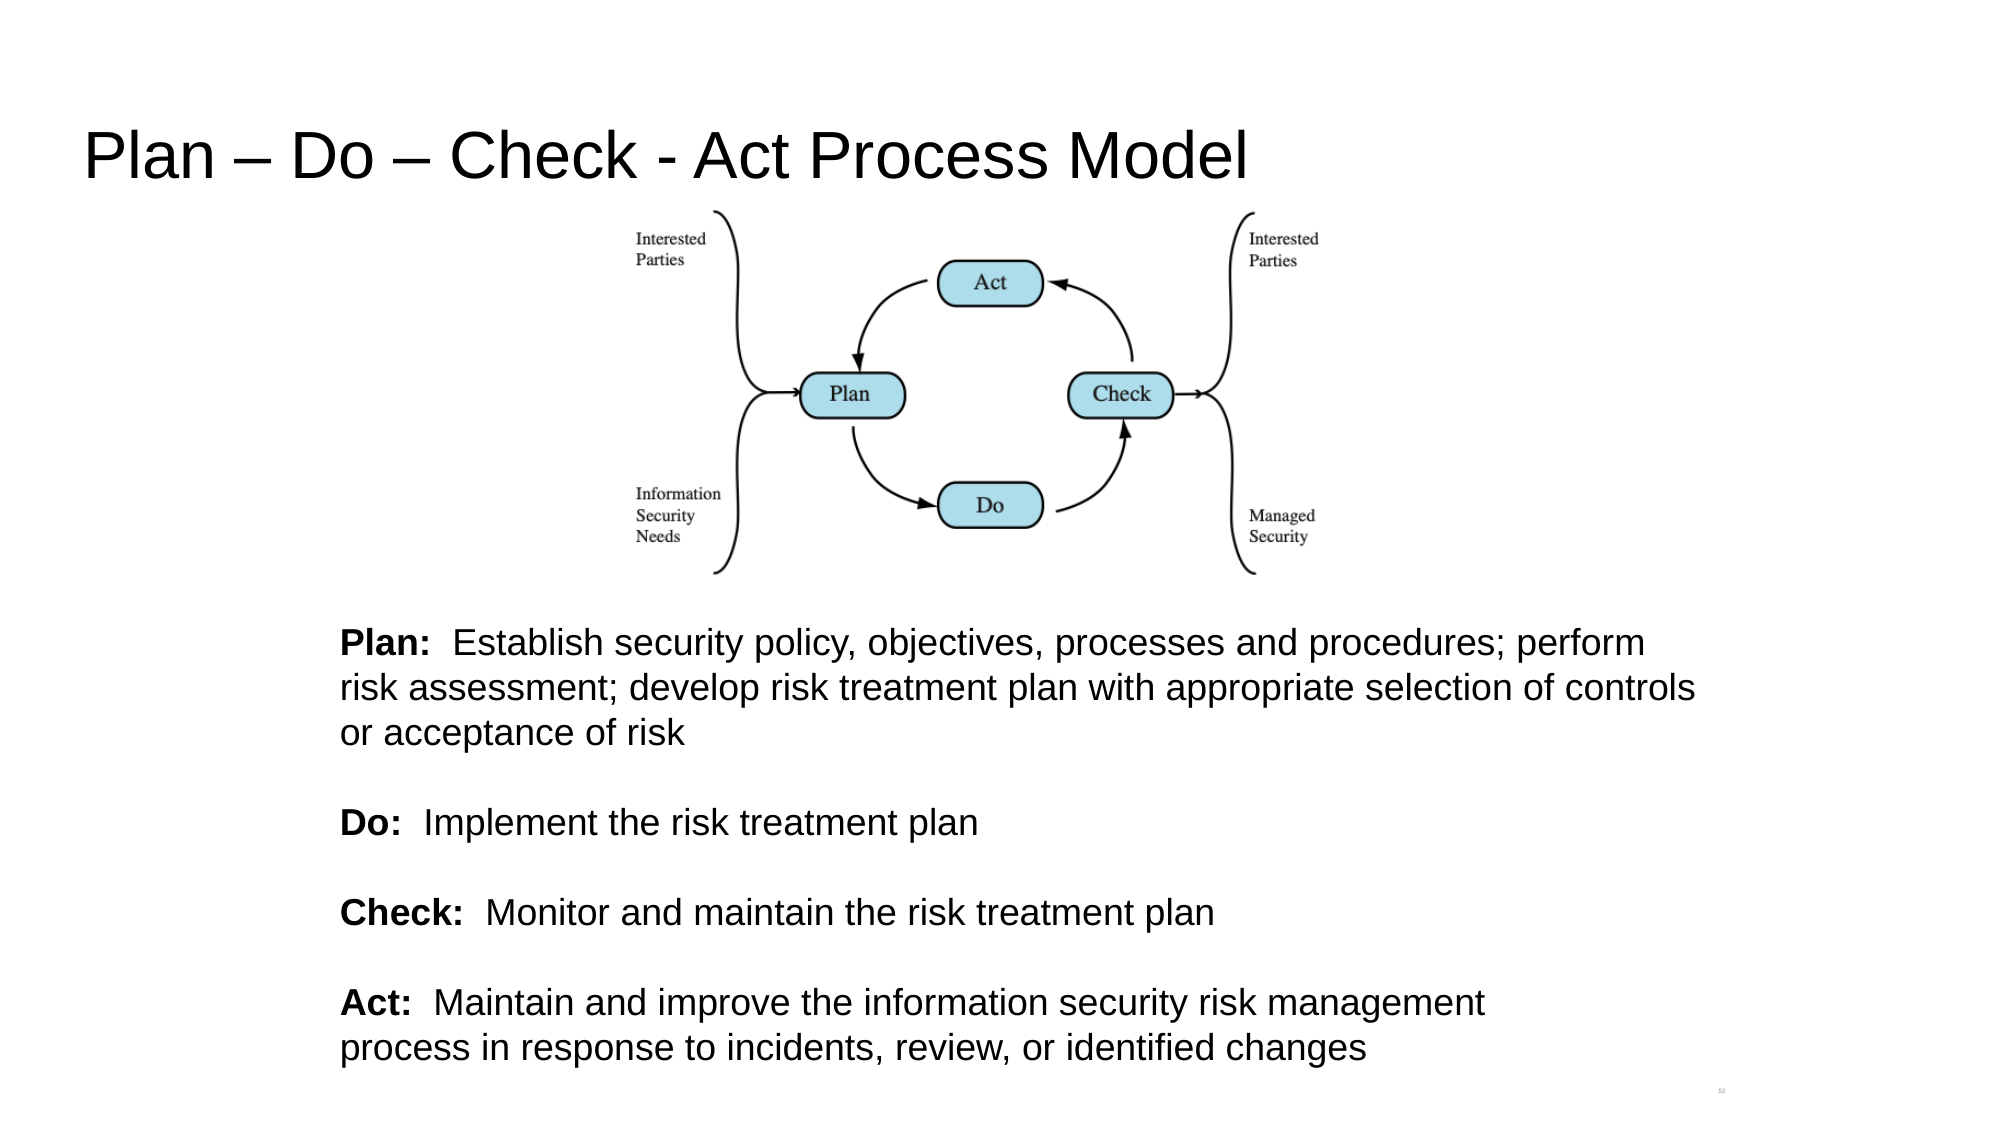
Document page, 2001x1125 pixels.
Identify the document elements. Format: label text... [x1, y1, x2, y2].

title Plan – Do – Check - Act Process Model [68, 97, 1932, 223]
text_box Plan: Establish security policy, objectives, processes and procedures; perform risk assessment; develop risk treatment plan with appropriate selection of controls or acceptance of risk Do: Implement the risk treatment plan Check: Monitor and maintain the risk treatment plan Act: Maintain and improve the information security risk management process in response to incidents, review, or identified changes [324, 610, 1729, 1076]
slide_number 52 [1638, 1080, 1741, 1103]
picture [612, 191, 1355, 624]
